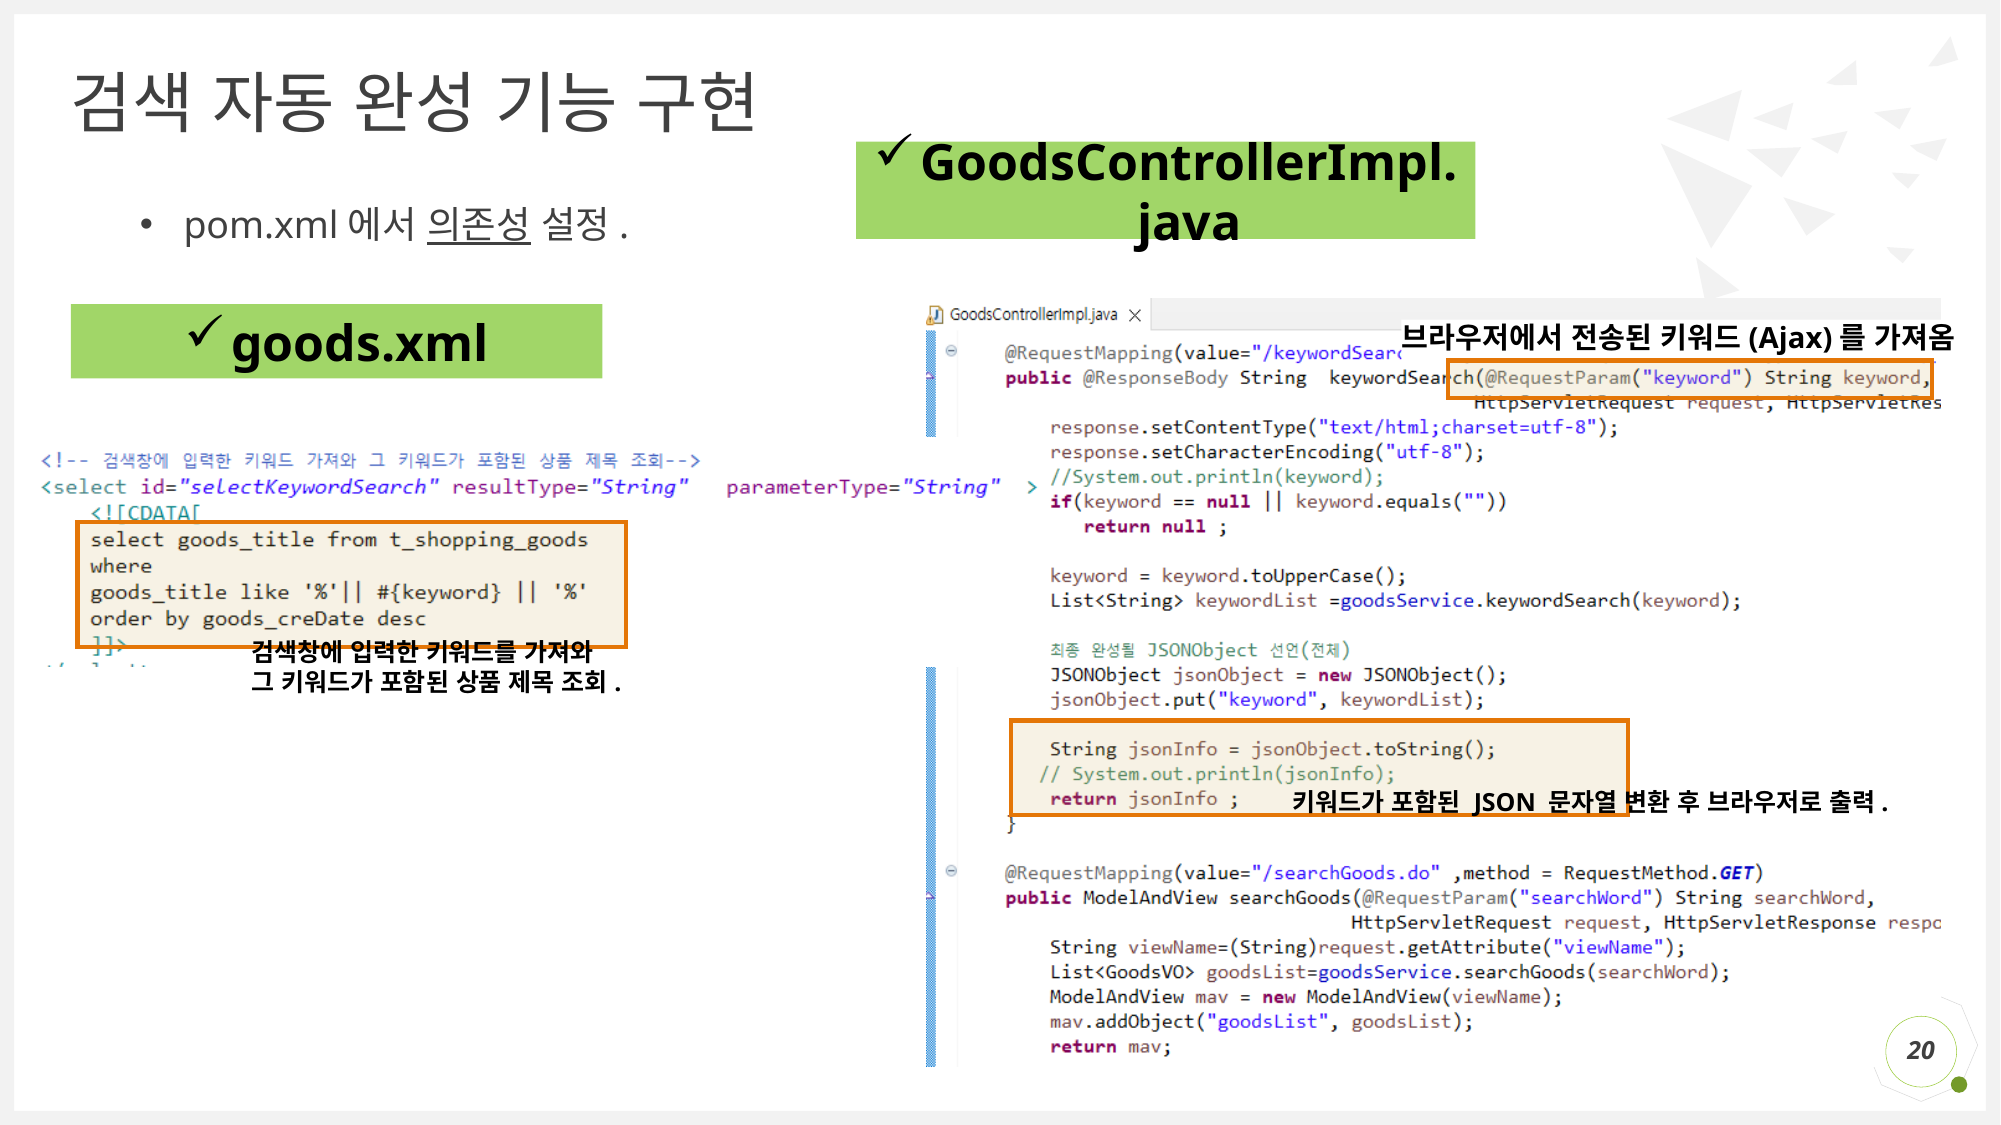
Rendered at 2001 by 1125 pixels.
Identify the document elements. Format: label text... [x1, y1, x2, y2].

text_box goods.xml [70, 303, 604, 379]
slide_number 20 [1889, 1022, 1957, 1088]
title 검색 자동 완성 기능 구현 [70, 70, 1932, 142]
text_box 브라우저에서 전송된 키워드(Ajax)를 가져옴 [1941, 319, 1971, 362]
picture [21, 298, 1941, 1067]
text_box GoodsControllerImpl.java [855, 141, 1476, 240]
list pom.xml에서 의존성 설정. [139, 201, 2000, 970]
text_box 검색창에 입력한 키워드를 가져와 그 키워드가 포함된 상품 제목 조회. [251, 667, 608, 705]
